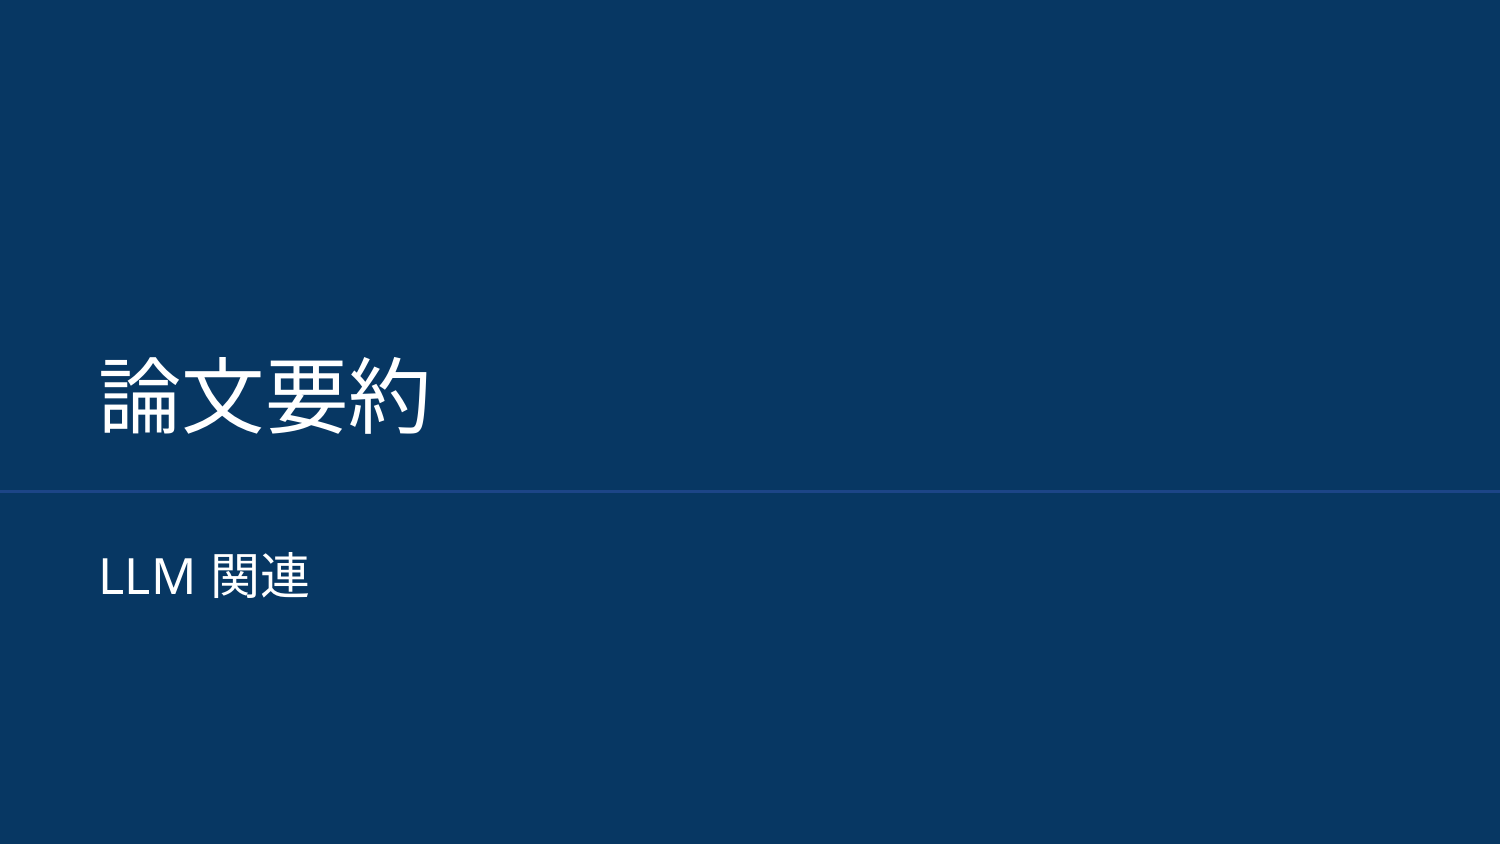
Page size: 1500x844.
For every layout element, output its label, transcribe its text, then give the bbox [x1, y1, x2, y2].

subtitle LLM関連 [83, 522, 1417, 626]
title 論文要約 [83, 206, 1417, 467]
